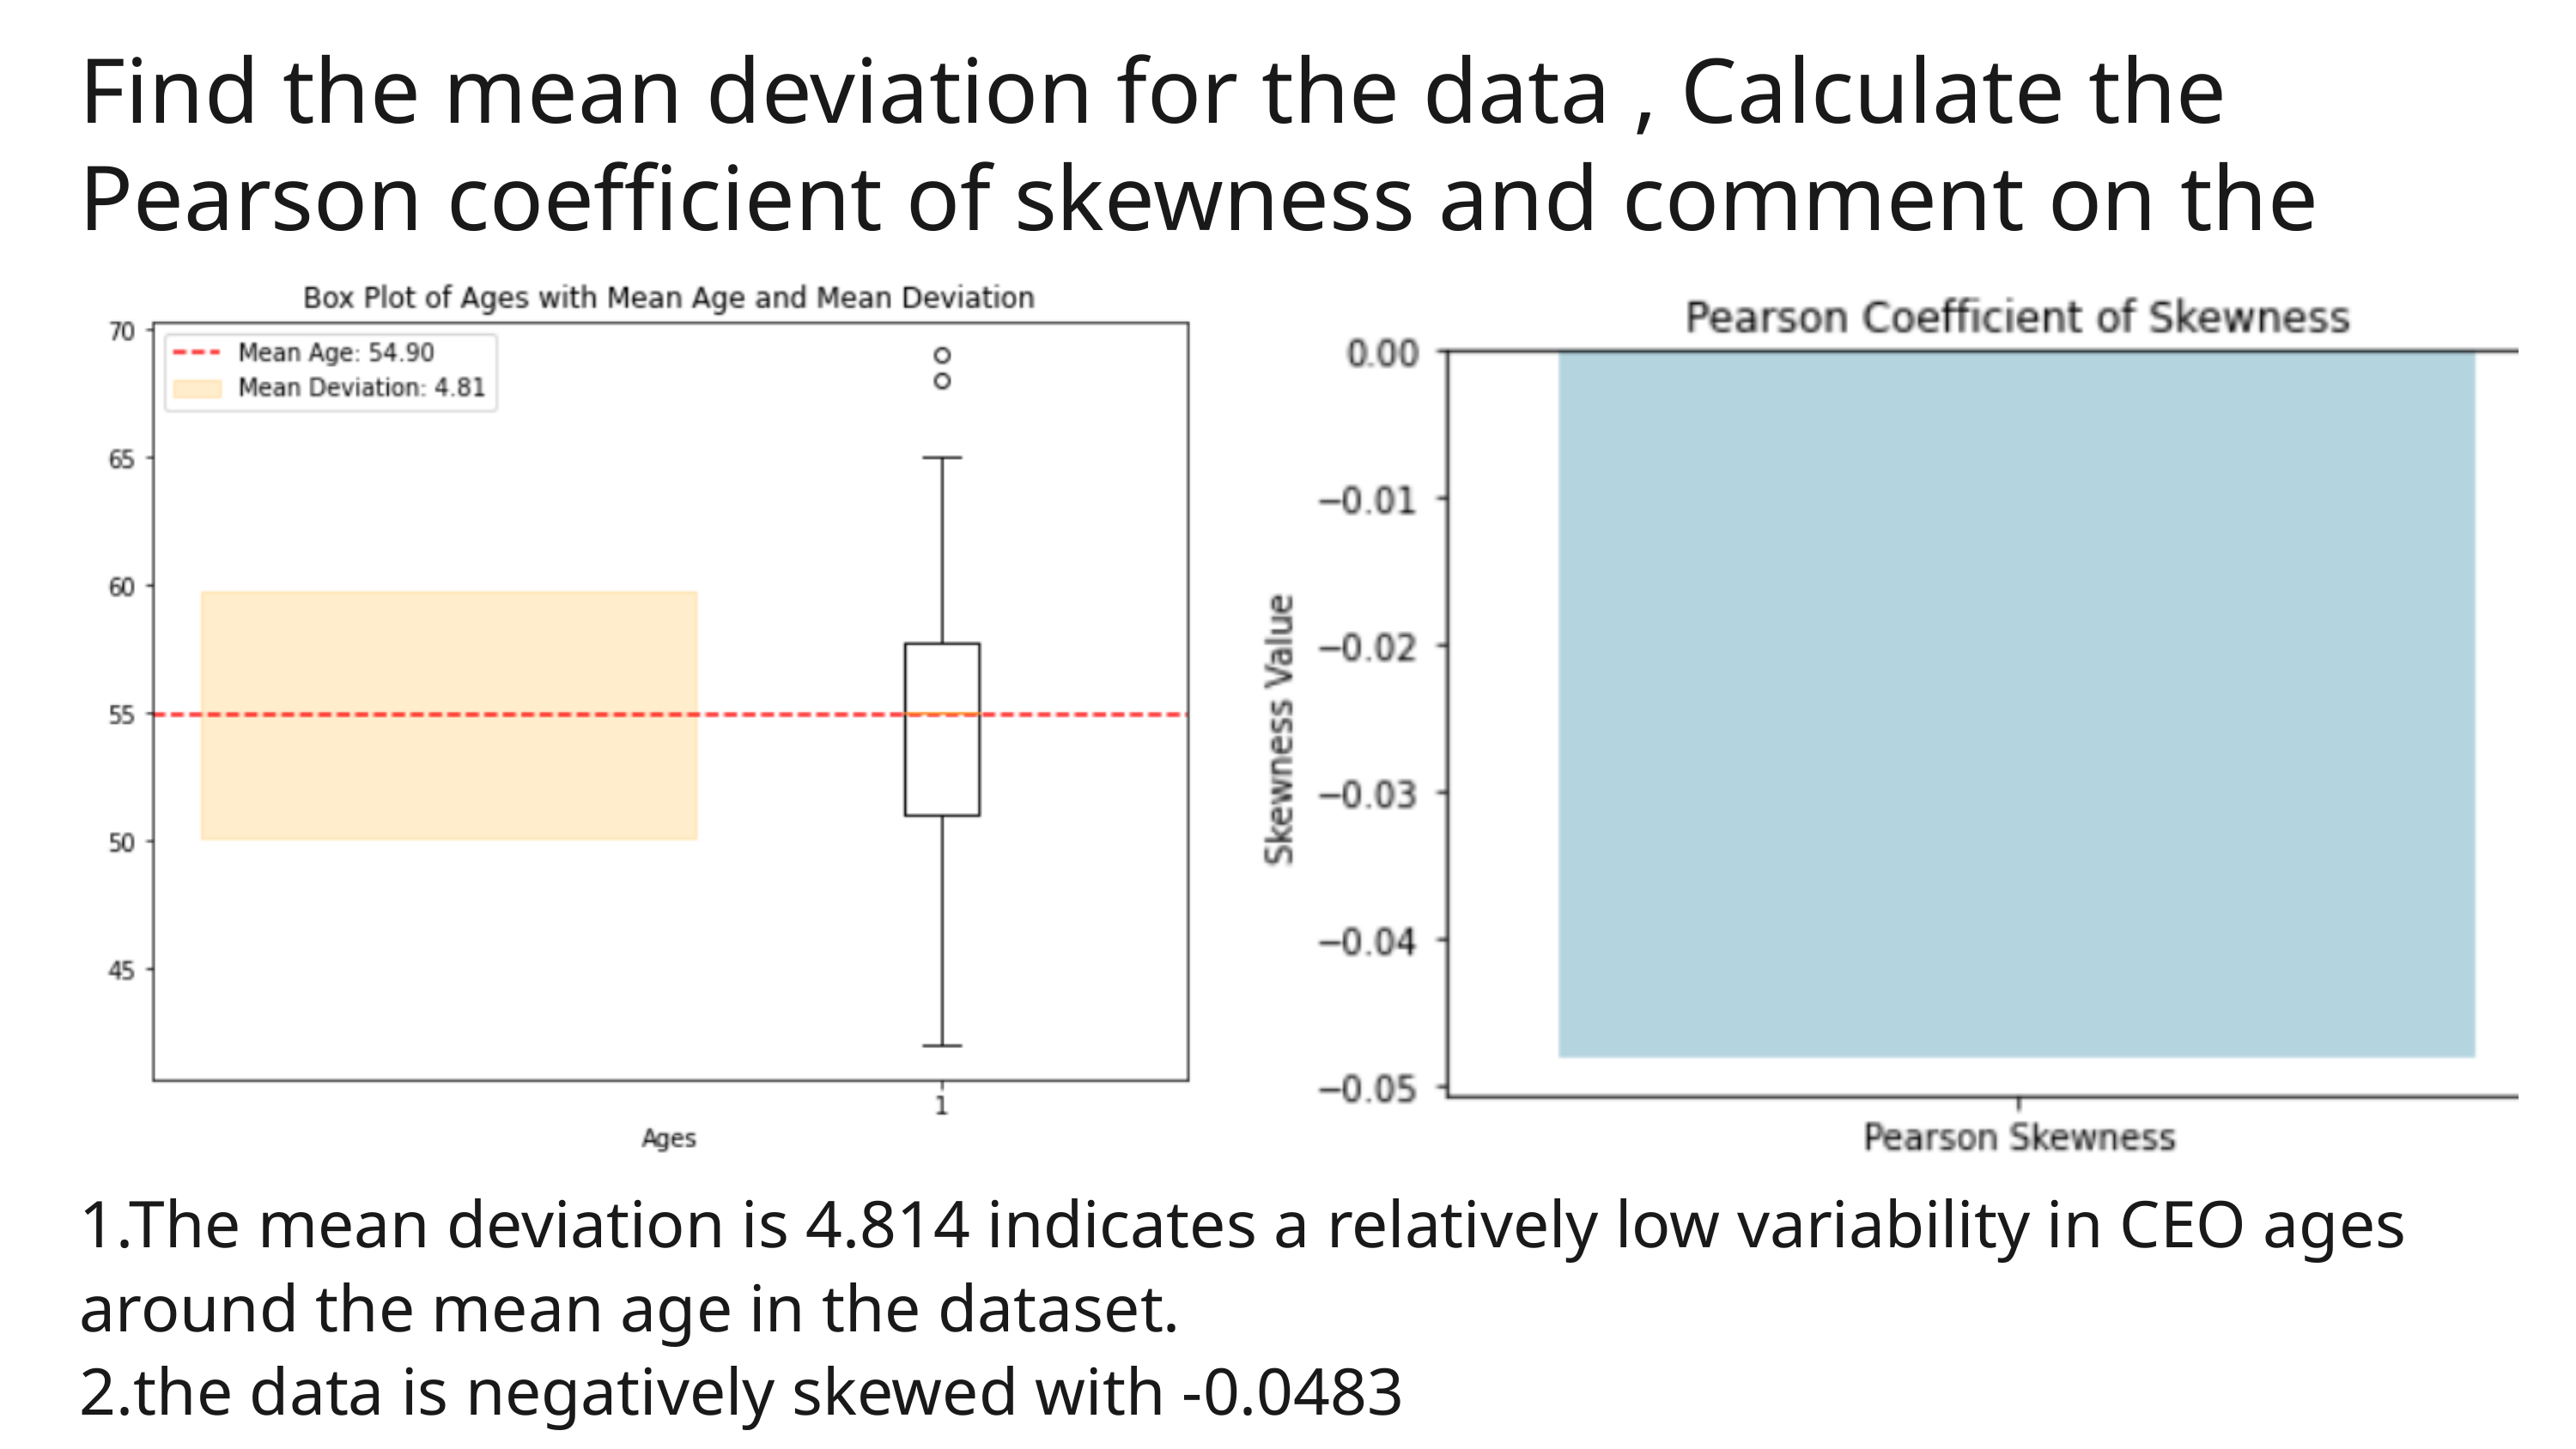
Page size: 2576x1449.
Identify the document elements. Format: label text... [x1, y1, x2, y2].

text_box [79, 255, 1211, 1158]
text_box Find the mean deviation for the data , Calculate the Pearson coefficient of skewness and comment on the skewness of the data [80, 33, 2519, 356]
text_box [1242, 290, 2519, 1158]
text_box 1.The mean deviation is 4.814 indicates a relatively low variability in CEO ages around the mean age in the dataset. 2.the data is negatively skewed with -0.0483 [80, 1176, 2519, 1428]
